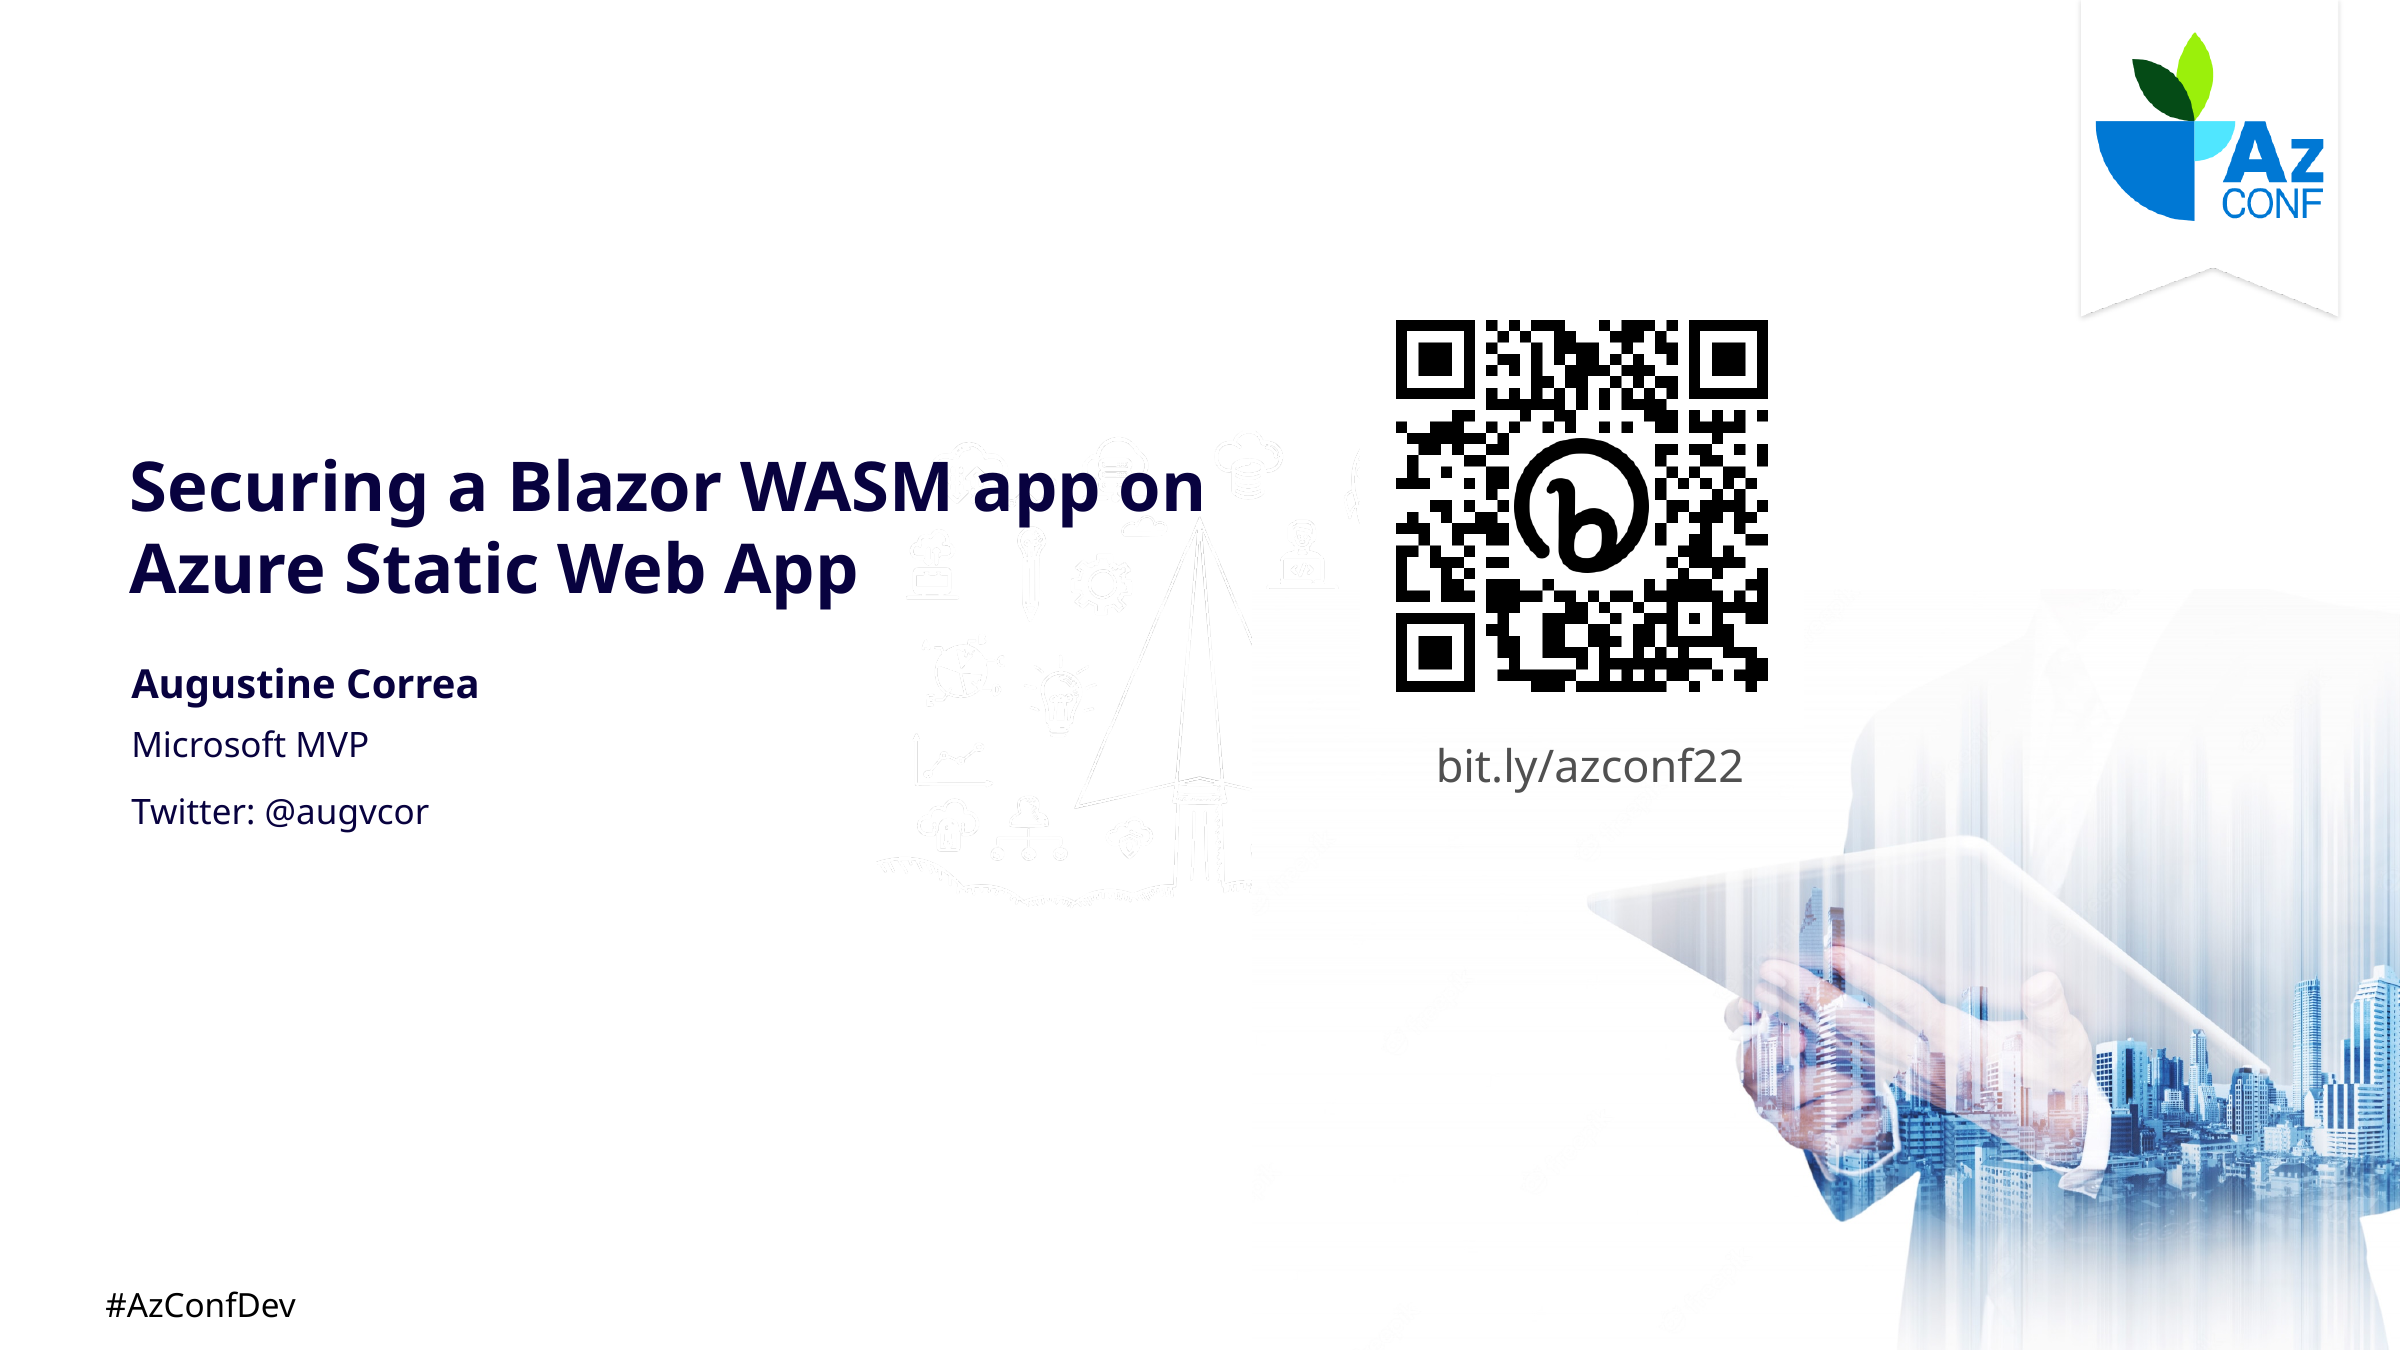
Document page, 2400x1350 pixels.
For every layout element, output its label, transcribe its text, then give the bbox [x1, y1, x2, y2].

picture [876, 284, 2400, 1350]
list Augustine Correa [131, 658, 934, 707]
picture [2073, 0, 2346, 326]
list Securing a Blazor WASM app on Azure Static Web App [115, 434, 1291, 578]
list Microsoft MVP Twitter: @augvcor [131, 722, 934, 765]
text_box bit.ly/azconf22 [1421, 729, 2400, 806]
